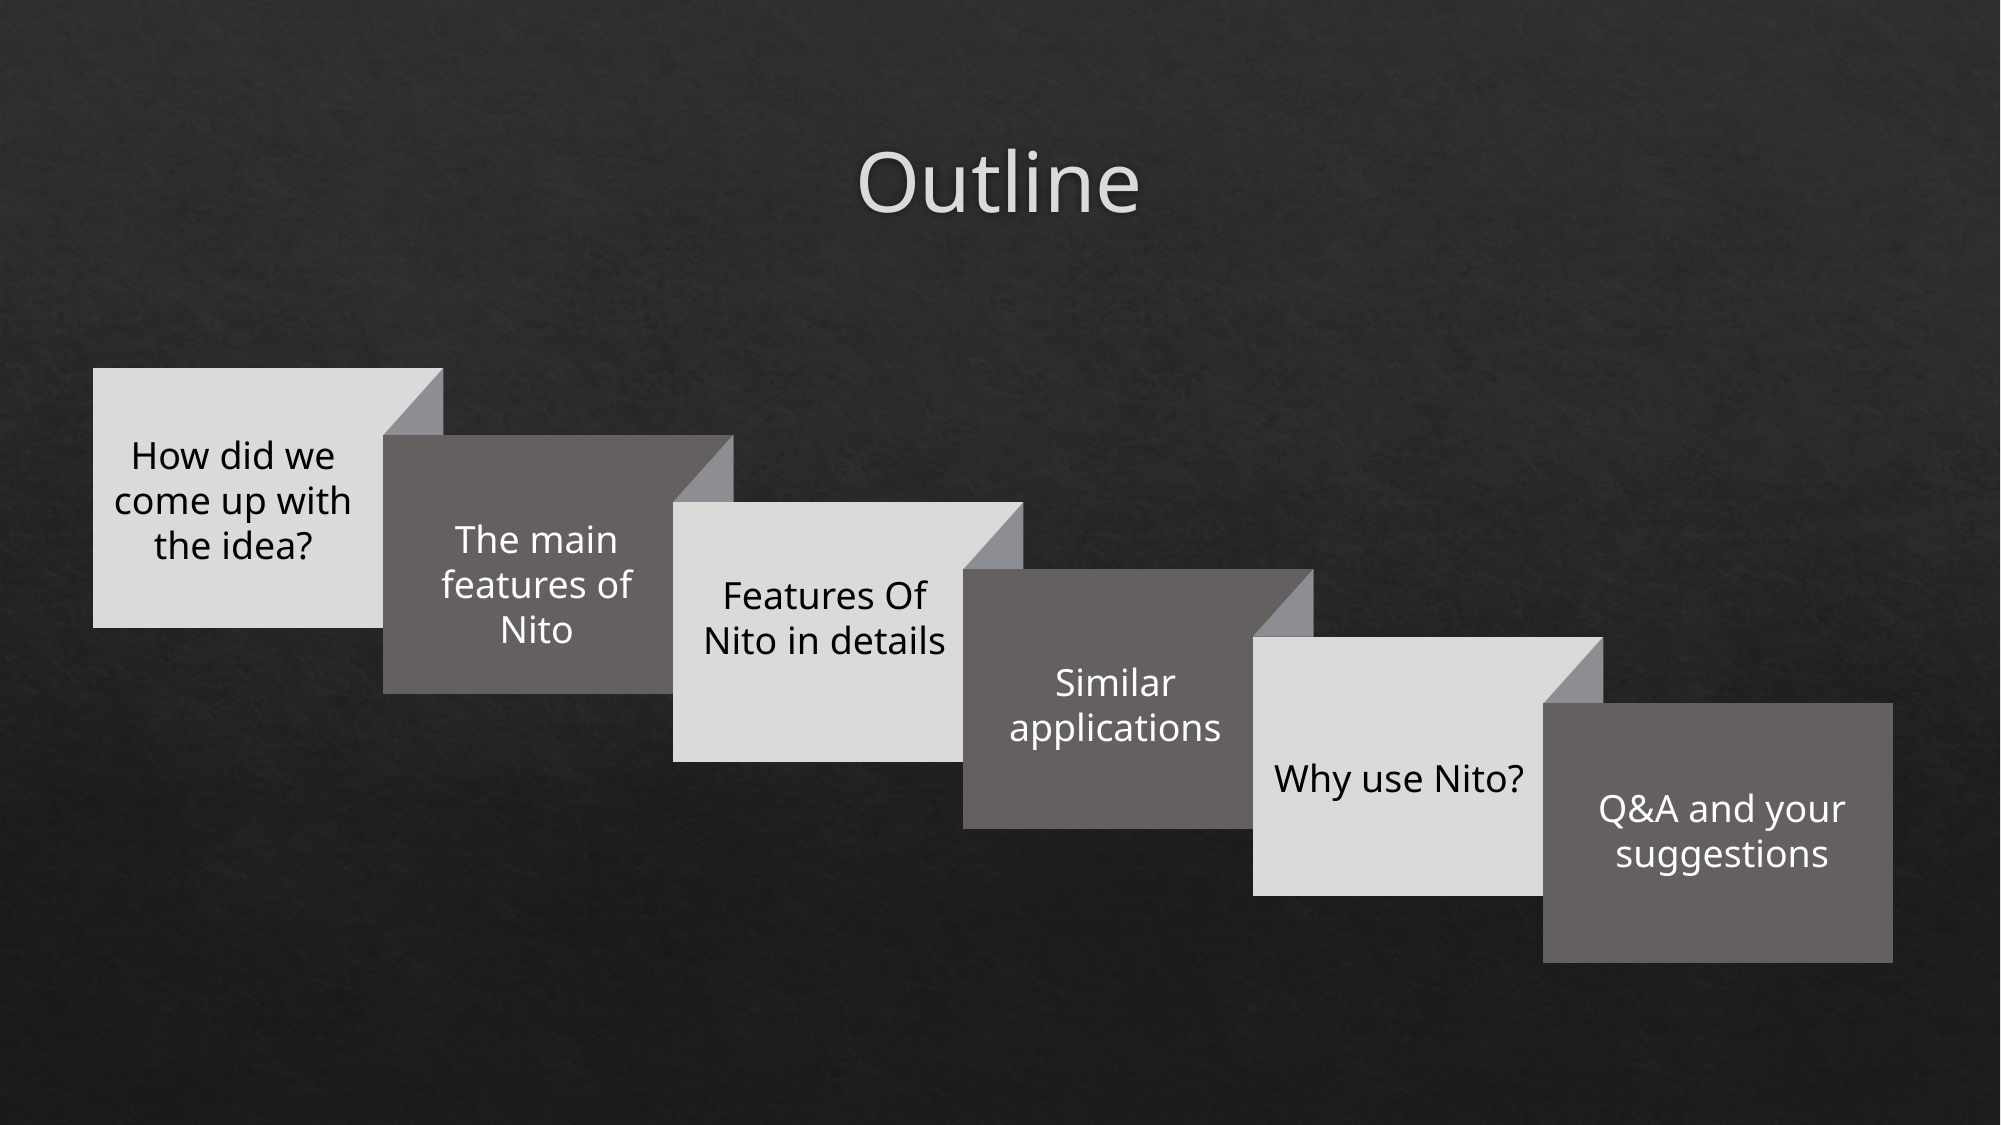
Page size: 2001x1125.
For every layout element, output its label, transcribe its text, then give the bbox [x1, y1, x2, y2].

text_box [672, 434, 1024, 763]
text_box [1252, 568, 1604, 897]
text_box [962, 502, 1314, 829]
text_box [1542, 636, 1894, 964]
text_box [382, 367, 734, 695]
title Outline [149, 99, 1849, 260]
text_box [92, 367, 377, 629]
